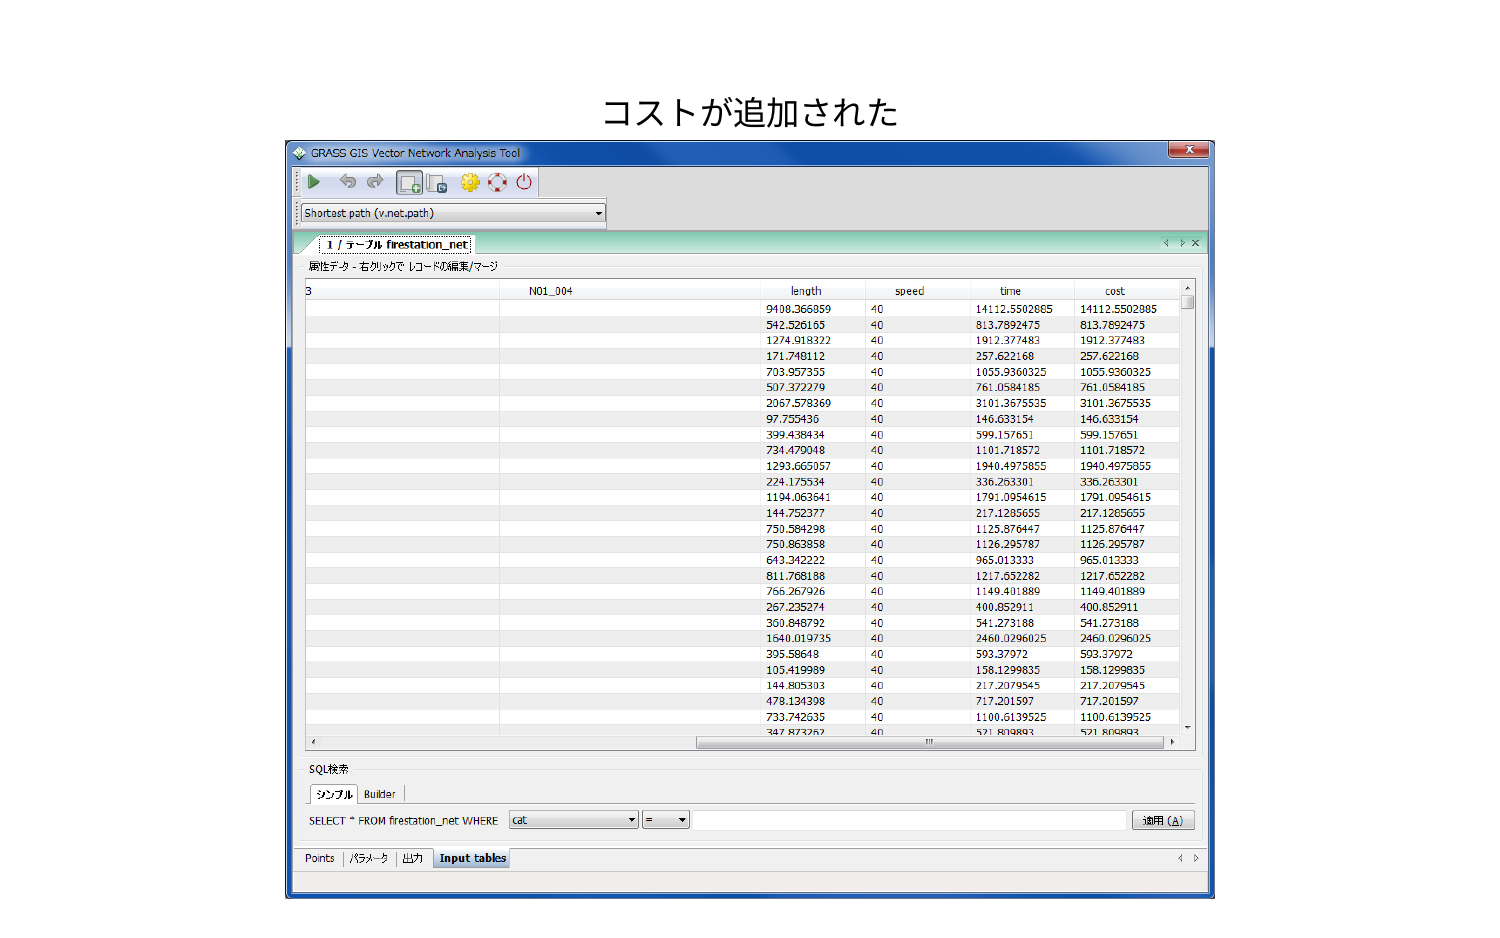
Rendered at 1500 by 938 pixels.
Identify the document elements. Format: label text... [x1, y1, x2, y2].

text_box コストが追加された [585, 84, 915, 140]
picture [285, 140, 1215, 900]
